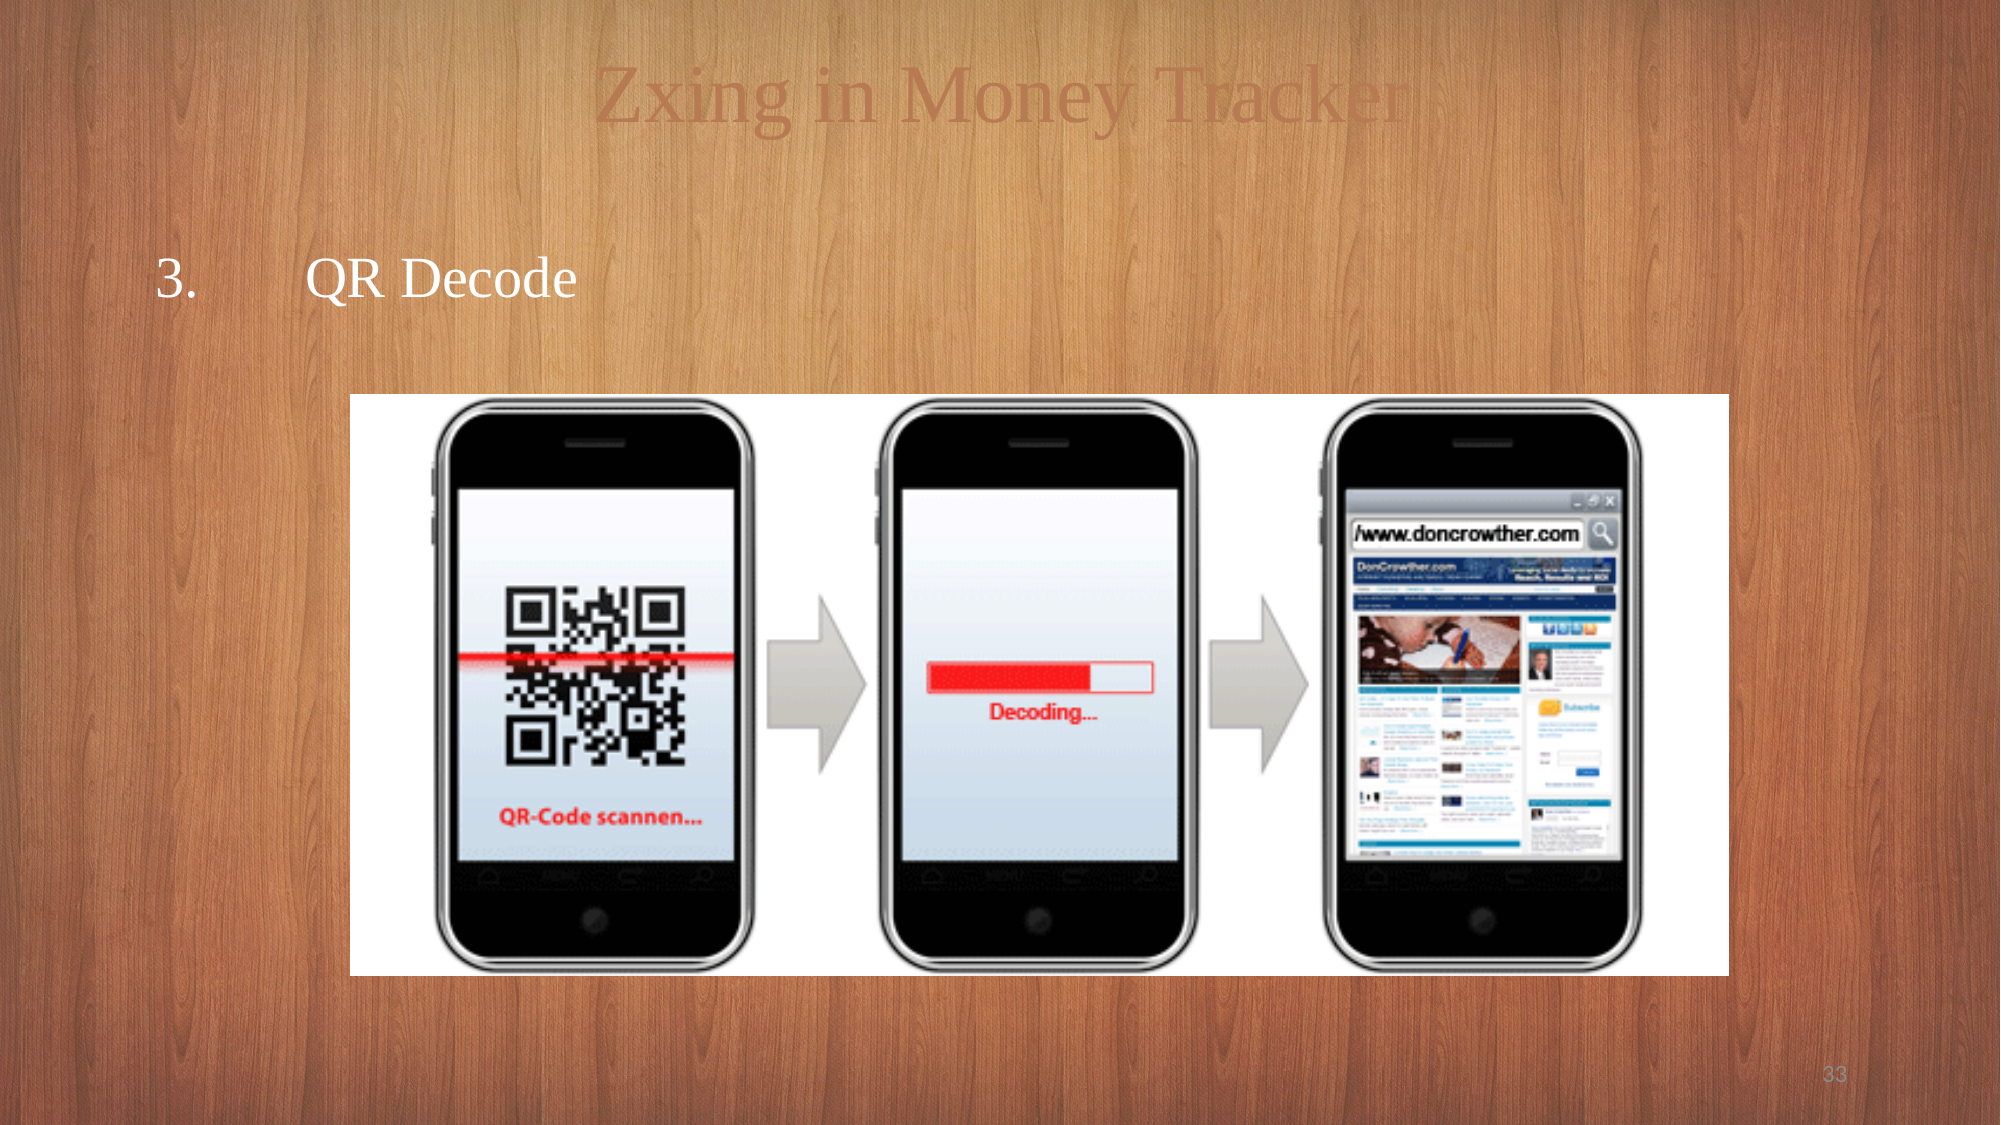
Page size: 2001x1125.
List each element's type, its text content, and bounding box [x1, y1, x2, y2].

list 3. QR Decode [140, 239, 1866, 954]
picture [350, 394, 1729, 976]
slide_number 33 [1325, 1042, 1863, 1103]
text_box Zxing in Money Tracker [140, 0, 1865, 179]
